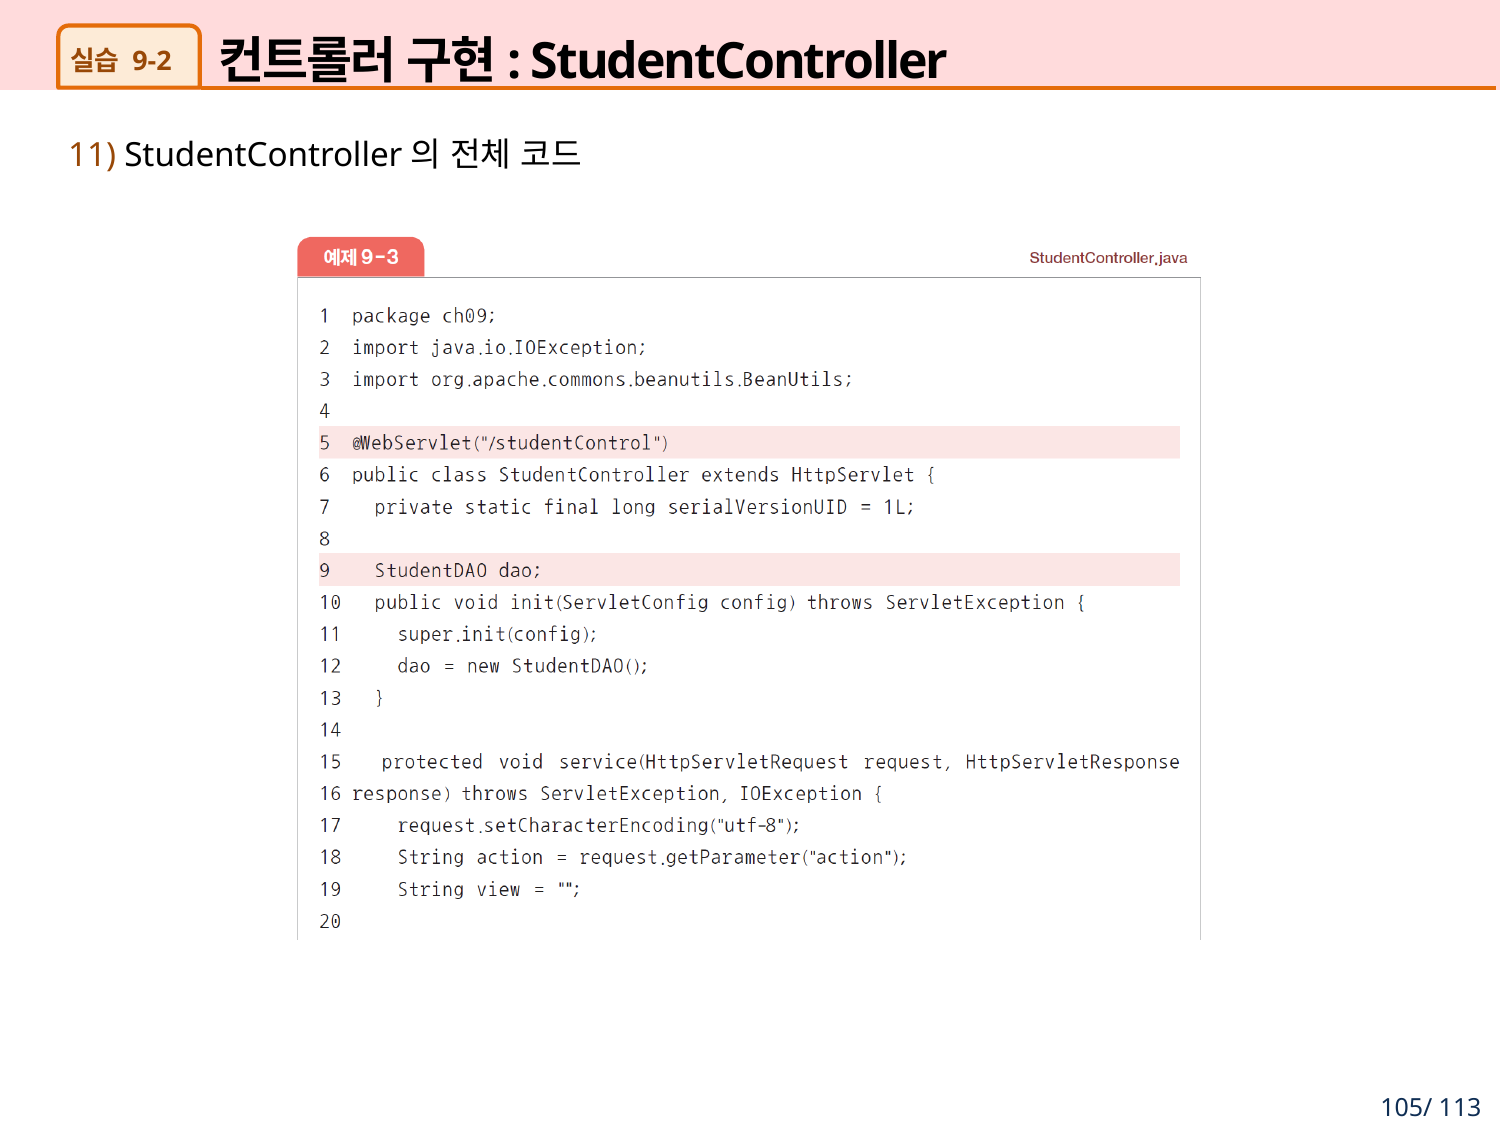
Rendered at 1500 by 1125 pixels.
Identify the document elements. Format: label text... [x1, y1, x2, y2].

picture [292, 231, 1208, 940]
list StudentController의 전체 코드 [53, 125, 1425, 1005]
title 컨트롤러 구현: StudentController [203, 19, 1365, 97]
text_box 실습 9-2 [55, 35, 206, 83]
